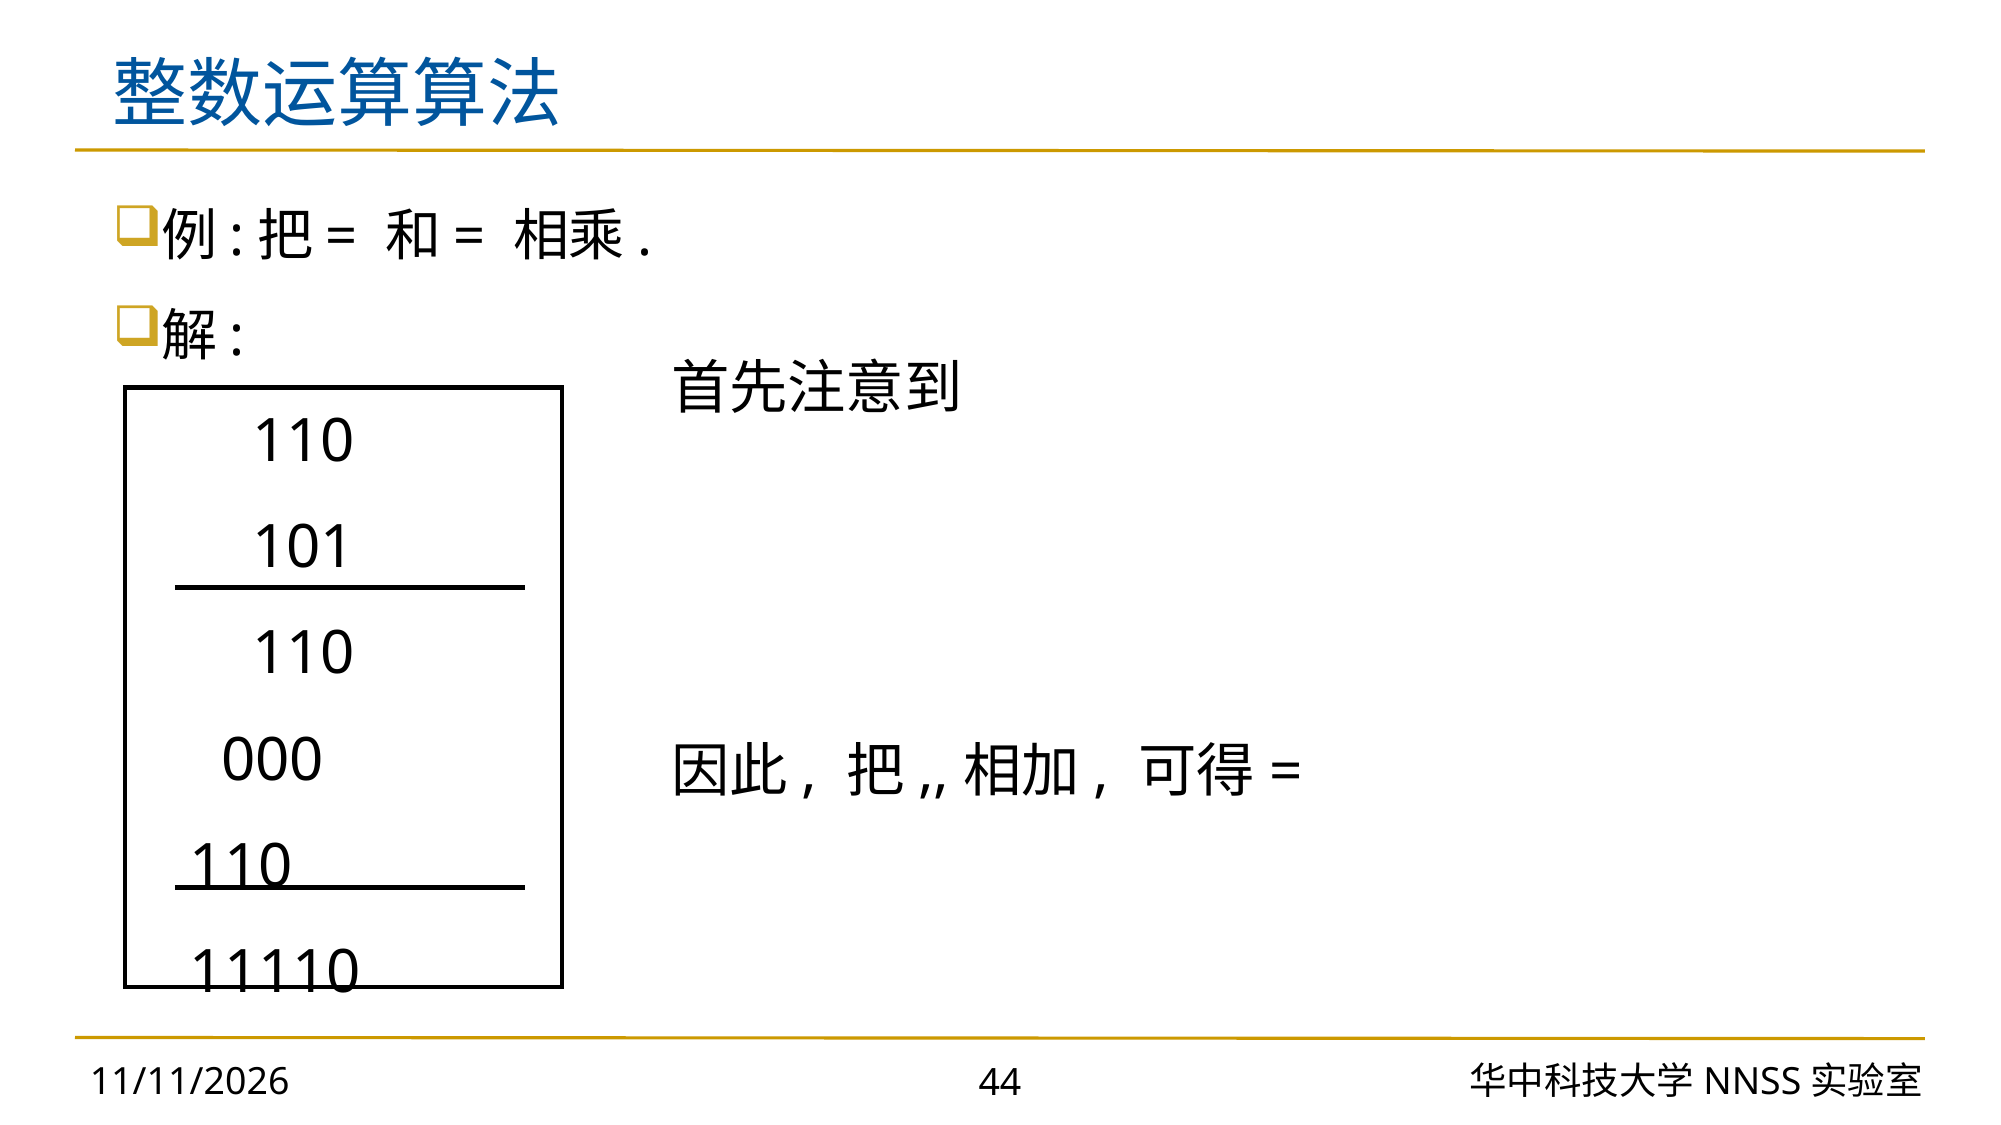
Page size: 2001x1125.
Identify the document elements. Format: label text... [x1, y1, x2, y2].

title 整数运算算法 [97, 44, 1900, 149]
text_box [124, 386, 563, 988]
slide_number 44 [699, 1050, 1262, 1111]
footer 华中科技大学NNSS实验室 [1262, 1050, 1938, 1113]
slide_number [75, 1050, 550, 1111]
